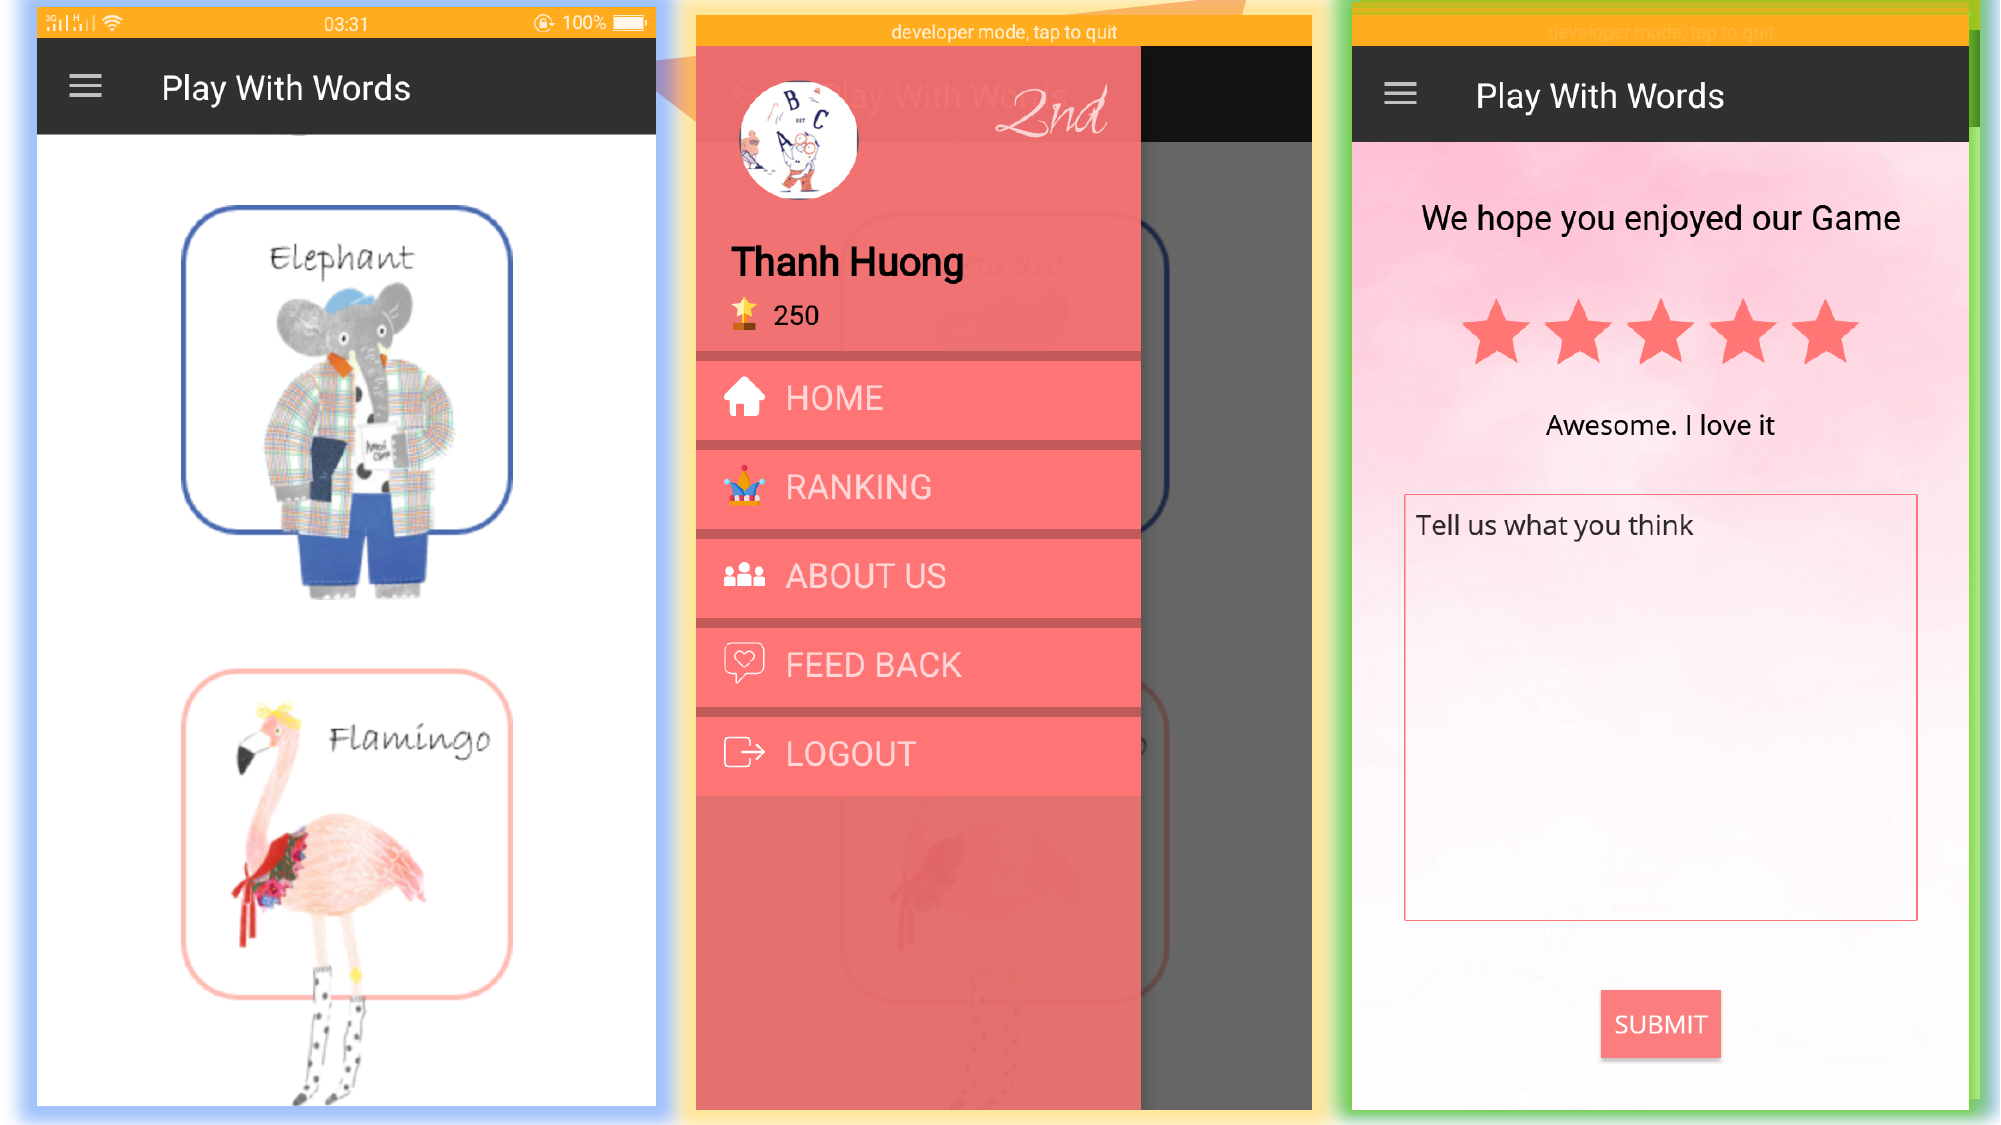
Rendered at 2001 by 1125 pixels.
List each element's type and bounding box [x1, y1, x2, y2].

text_box [610, 0, 1196, 379]
picture [696, 15, 1313, 1110]
picture [37, 7, 656, 1106]
picture [1352, 0, 1980, 1110]
